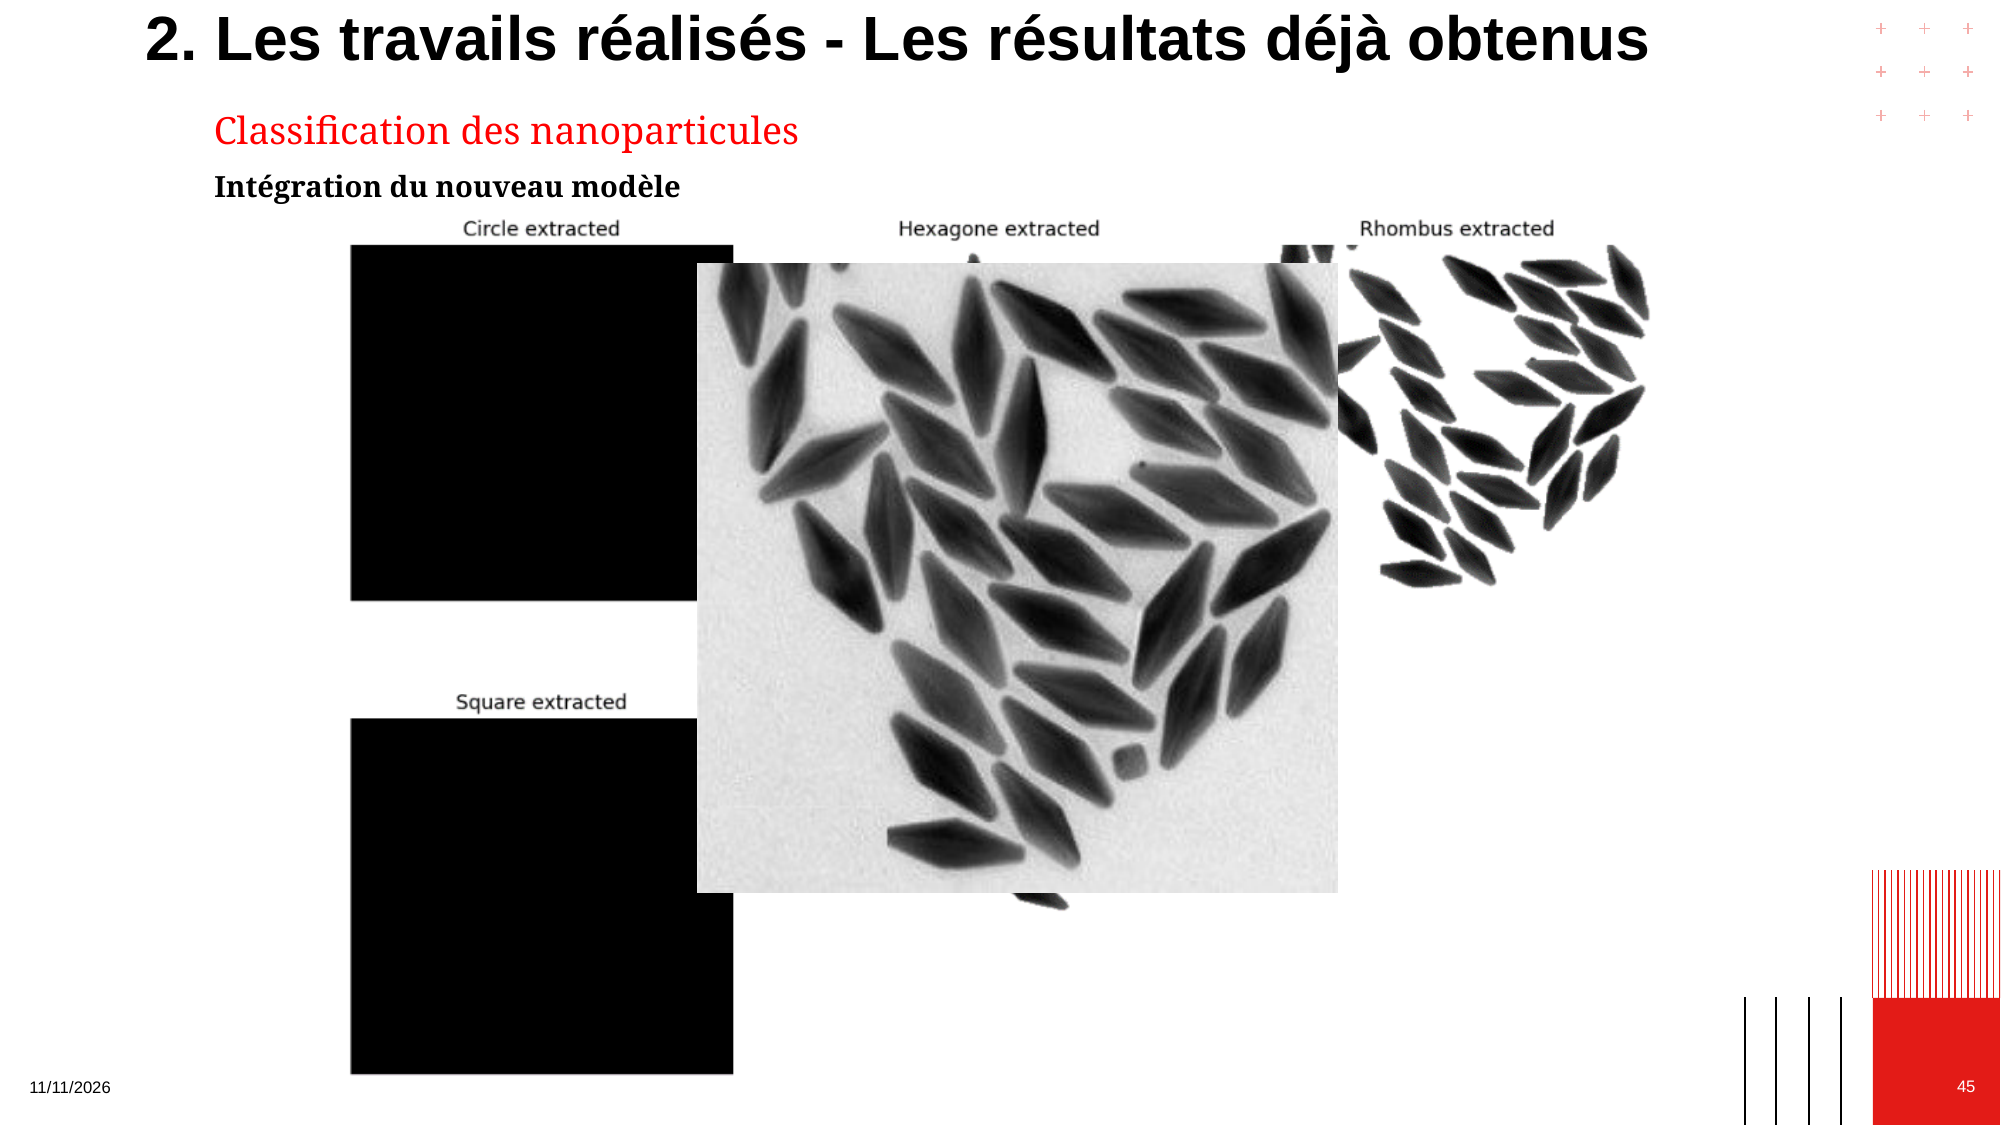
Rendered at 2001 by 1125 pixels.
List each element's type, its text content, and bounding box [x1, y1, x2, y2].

slide_number 45 [1531, 1065, 1982, 1106]
title 2. Les travails réalisés - Les résultats déjà obtenus [145, 6, 1854, 112]
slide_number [23, 1066, 474, 1107]
picture [339, 209, 1660, 1105]
text_box Intégration du nouveau modèle [199, 160, 1283, 211]
text_box Classification des nanoparticules [198, 99, 1853, 160]
